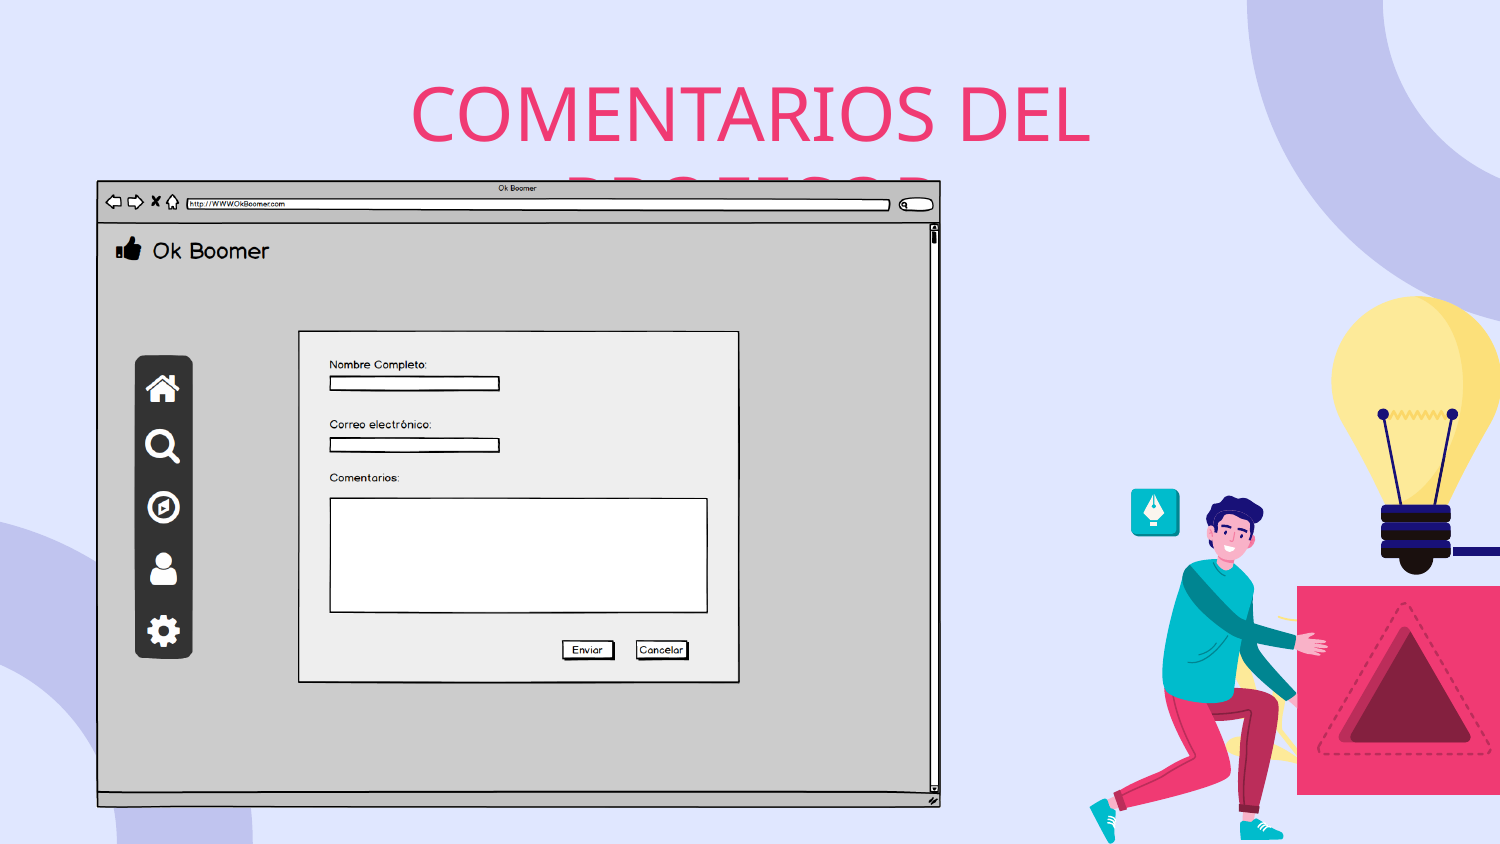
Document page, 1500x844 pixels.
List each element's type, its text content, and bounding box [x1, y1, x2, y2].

title COMENTARIOS DEL PROFESOR [251, 50, 1251, 181]
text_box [1089, 295, 1500, 844]
picture [95, 180, 942, 809]
